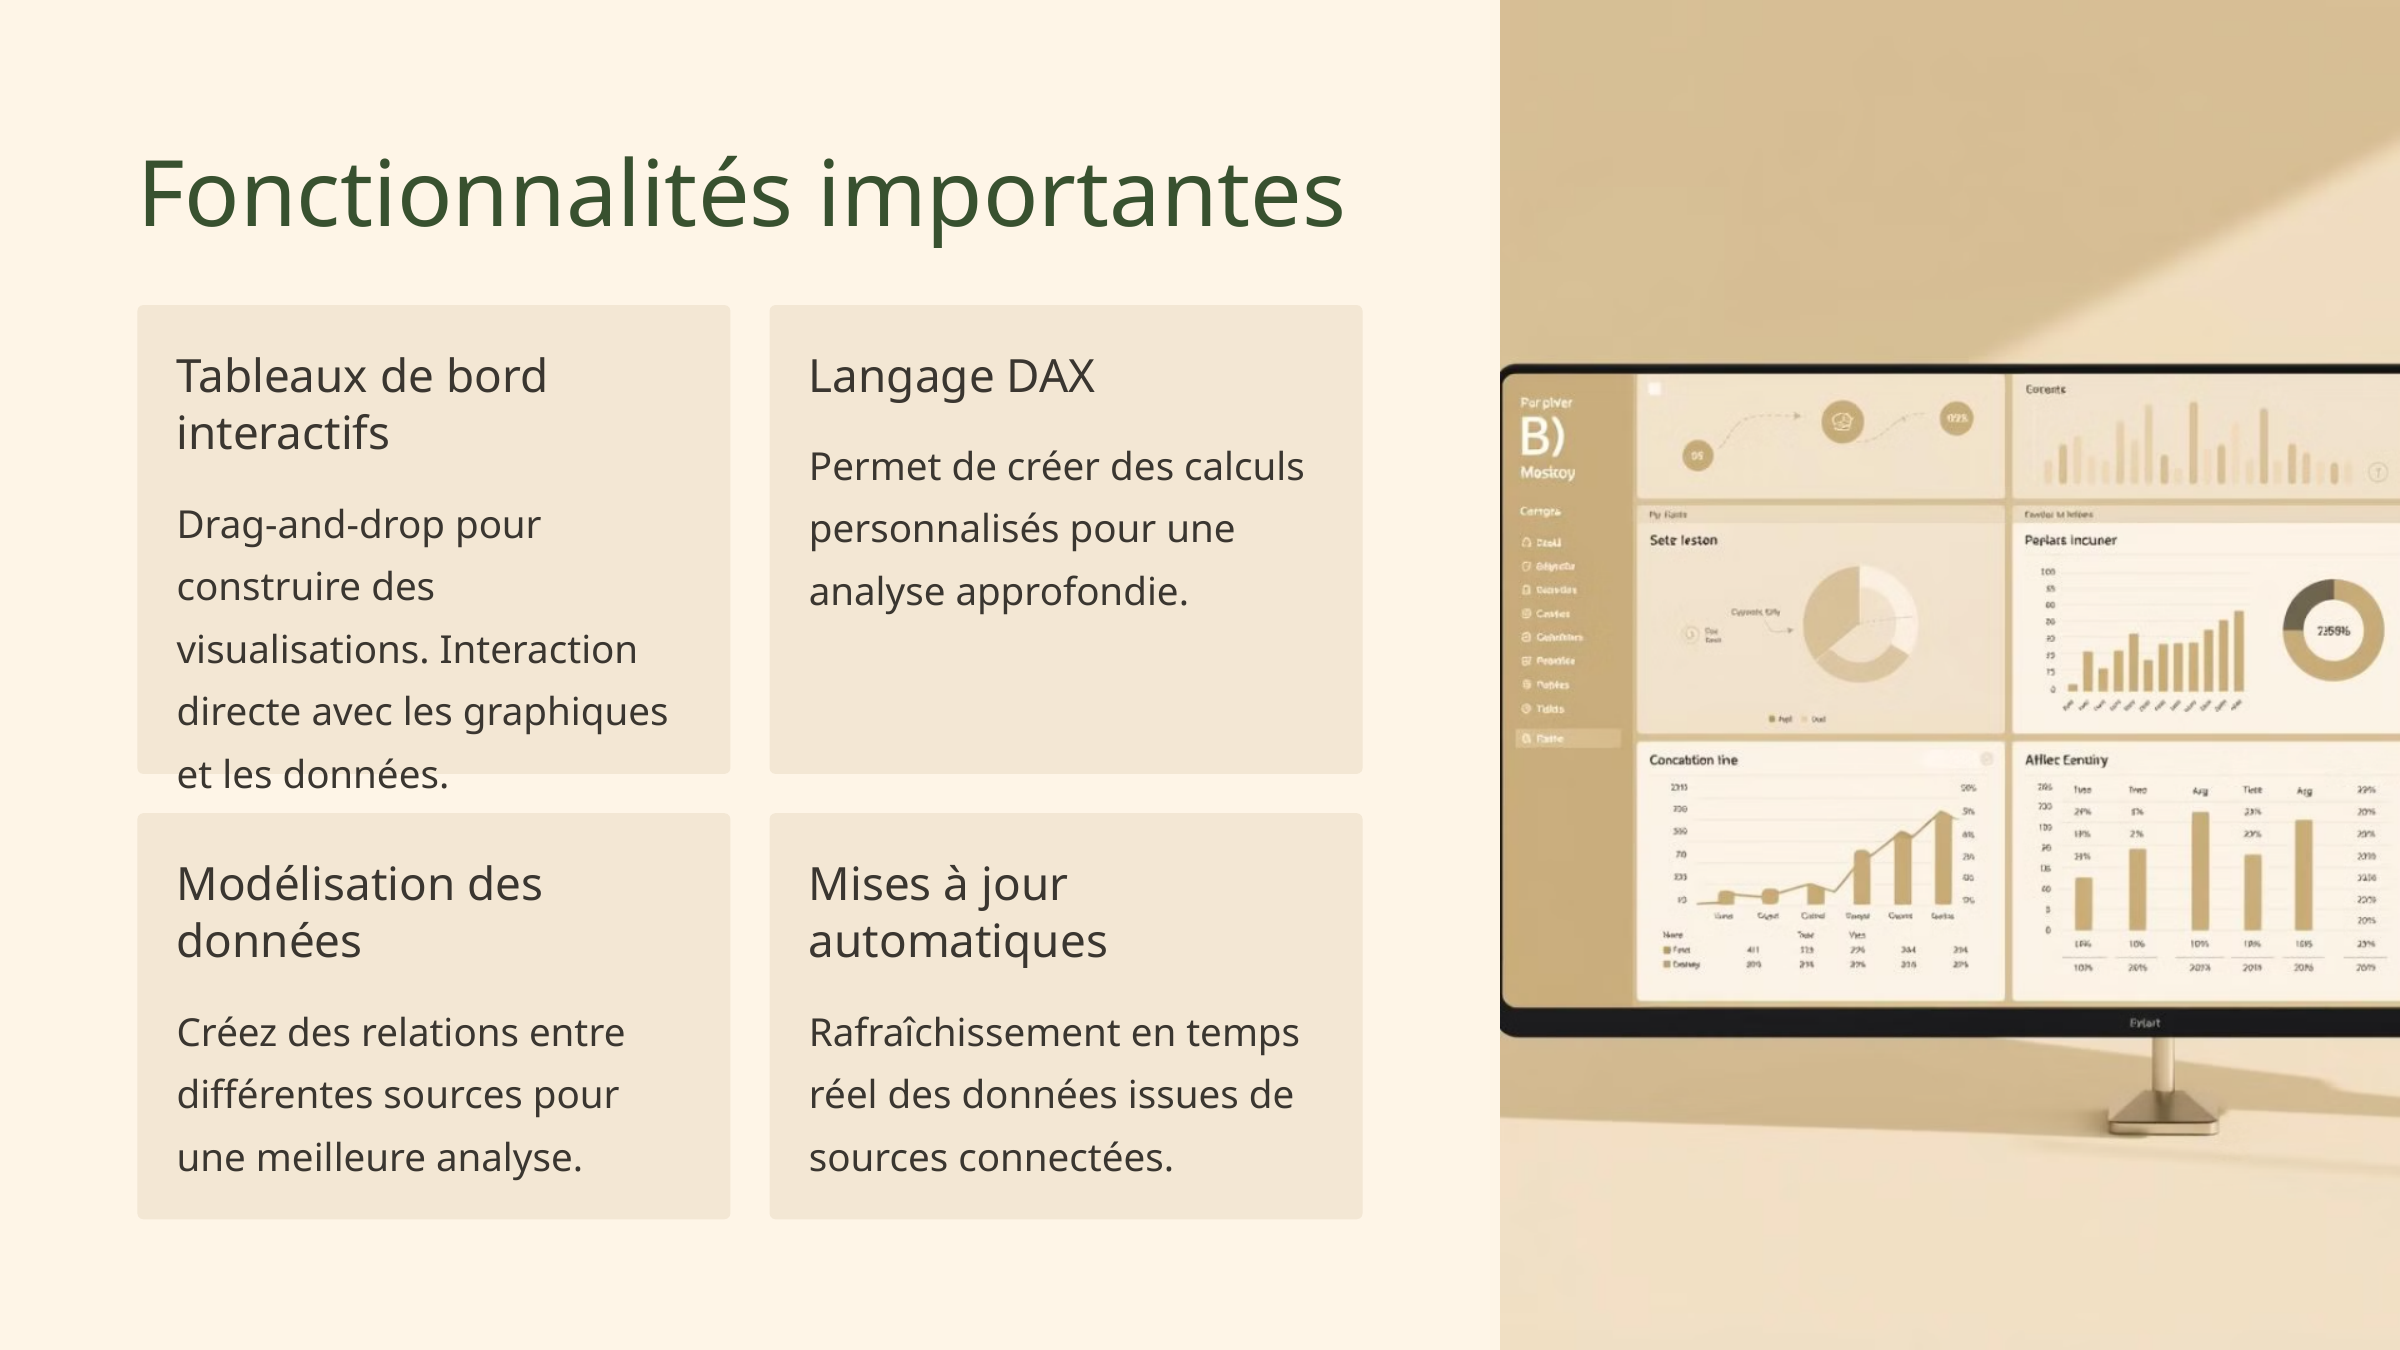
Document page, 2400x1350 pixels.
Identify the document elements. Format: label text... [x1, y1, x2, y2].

text_box Langage DAX [808, 344, 1271, 402]
text_box [137, 305, 731, 774]
text_box Tableaux de bord interactifs [176, 344, 692, 460]
text_box Permet de créer des calculs personnalisés pour une analyse approfondie. [808, 425, 1324, 615]
text_box Mises à jour automatiques [808, 852, 1324, 968]
picture [1499, 0, 2400, 1350]
text_box Drag-and-drop pour construire des visualisations. Interaction directe avec les graphiques et les données. [176, 483, 692, 735]
text_box Créez des relations entre différentes sources pour une meilleure analyse. [176, 991, 692, 1180]
text_box Rafraîchissement en temps réel des données issues de sources connectées. [808, 991, 1324, 1180]
text_box [769, 813, 1363, 1220]
text_box Modélisation des données [176, 852, 692, 968]
text_box [769, 305, 1363, 774]
text_box Fonctionnalités importantes [137, 130, 1353, 247]
text_box [137, 813, 731, 1220]
